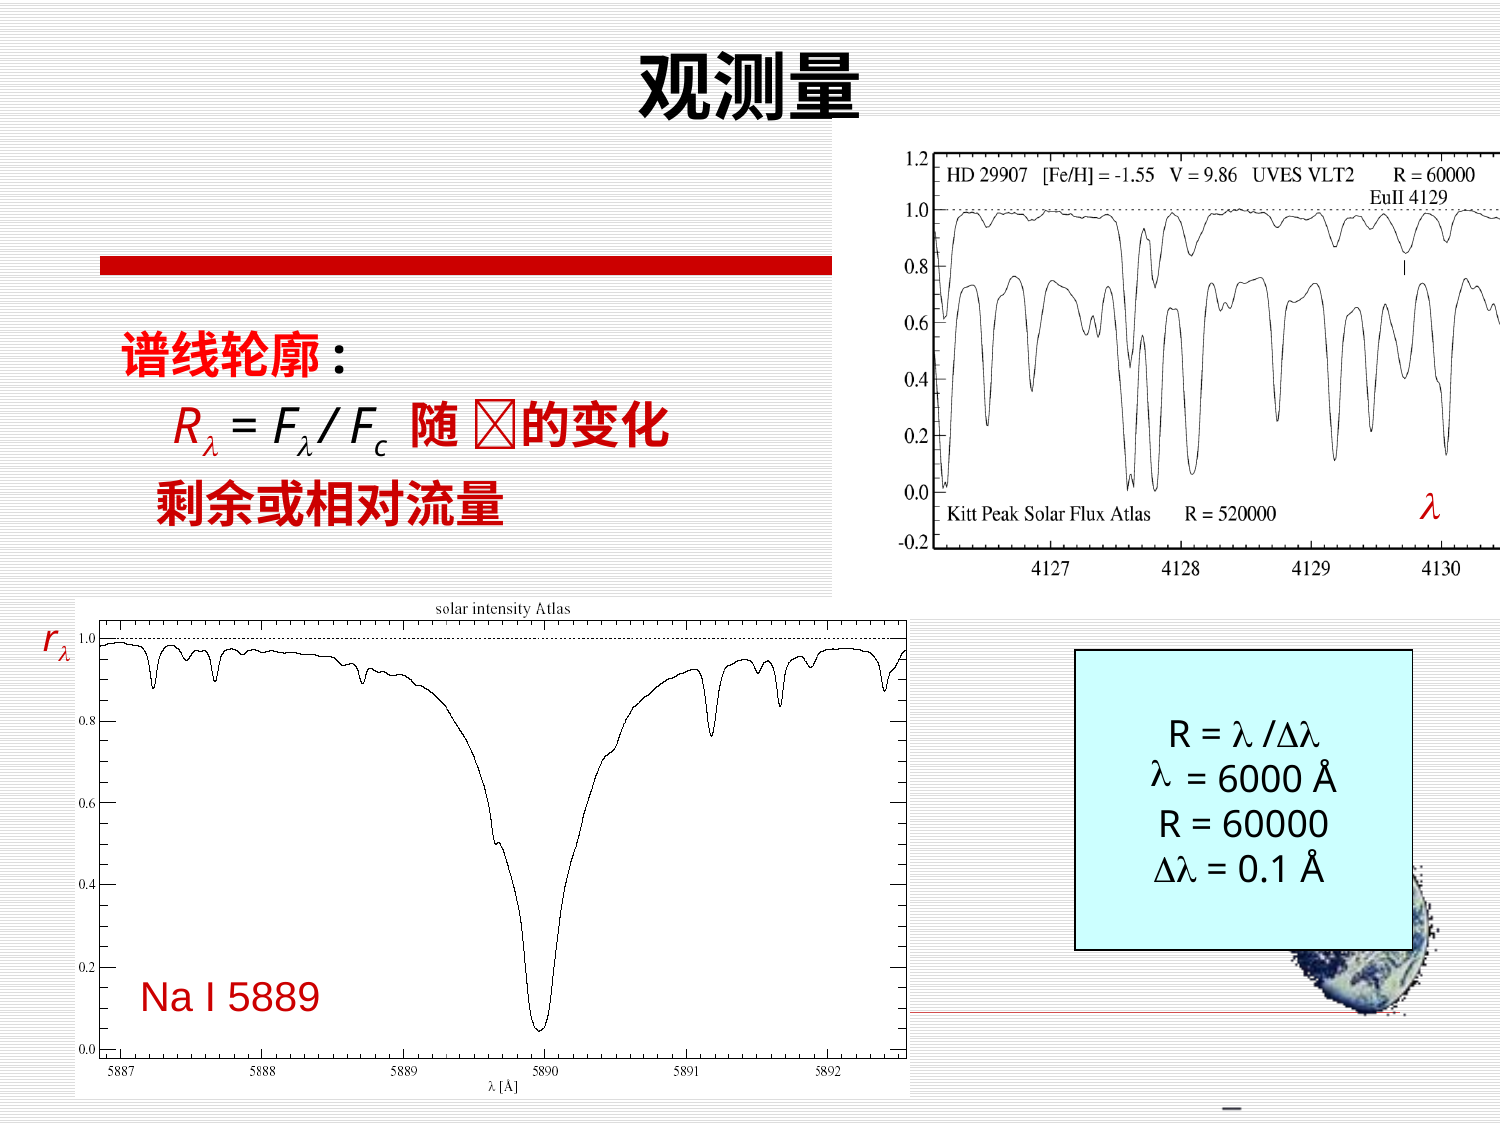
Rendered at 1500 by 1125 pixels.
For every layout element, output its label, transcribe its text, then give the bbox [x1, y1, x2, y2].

list 谱线轮廓: R = F / Fc 随 的变化 剩余或相对流量 [105, 316, 780, 563]
title 观测量 [112, 18, 1388, 138]
text_box r [27, 606, 69, 673]
picture [74, 118, 1500, 1097]
text_box R =  / = 6000 Å R = 60000  = 0.1 Å [1074, 649, 1413, 950]
picture [1037, 687, 1500, 1125]
